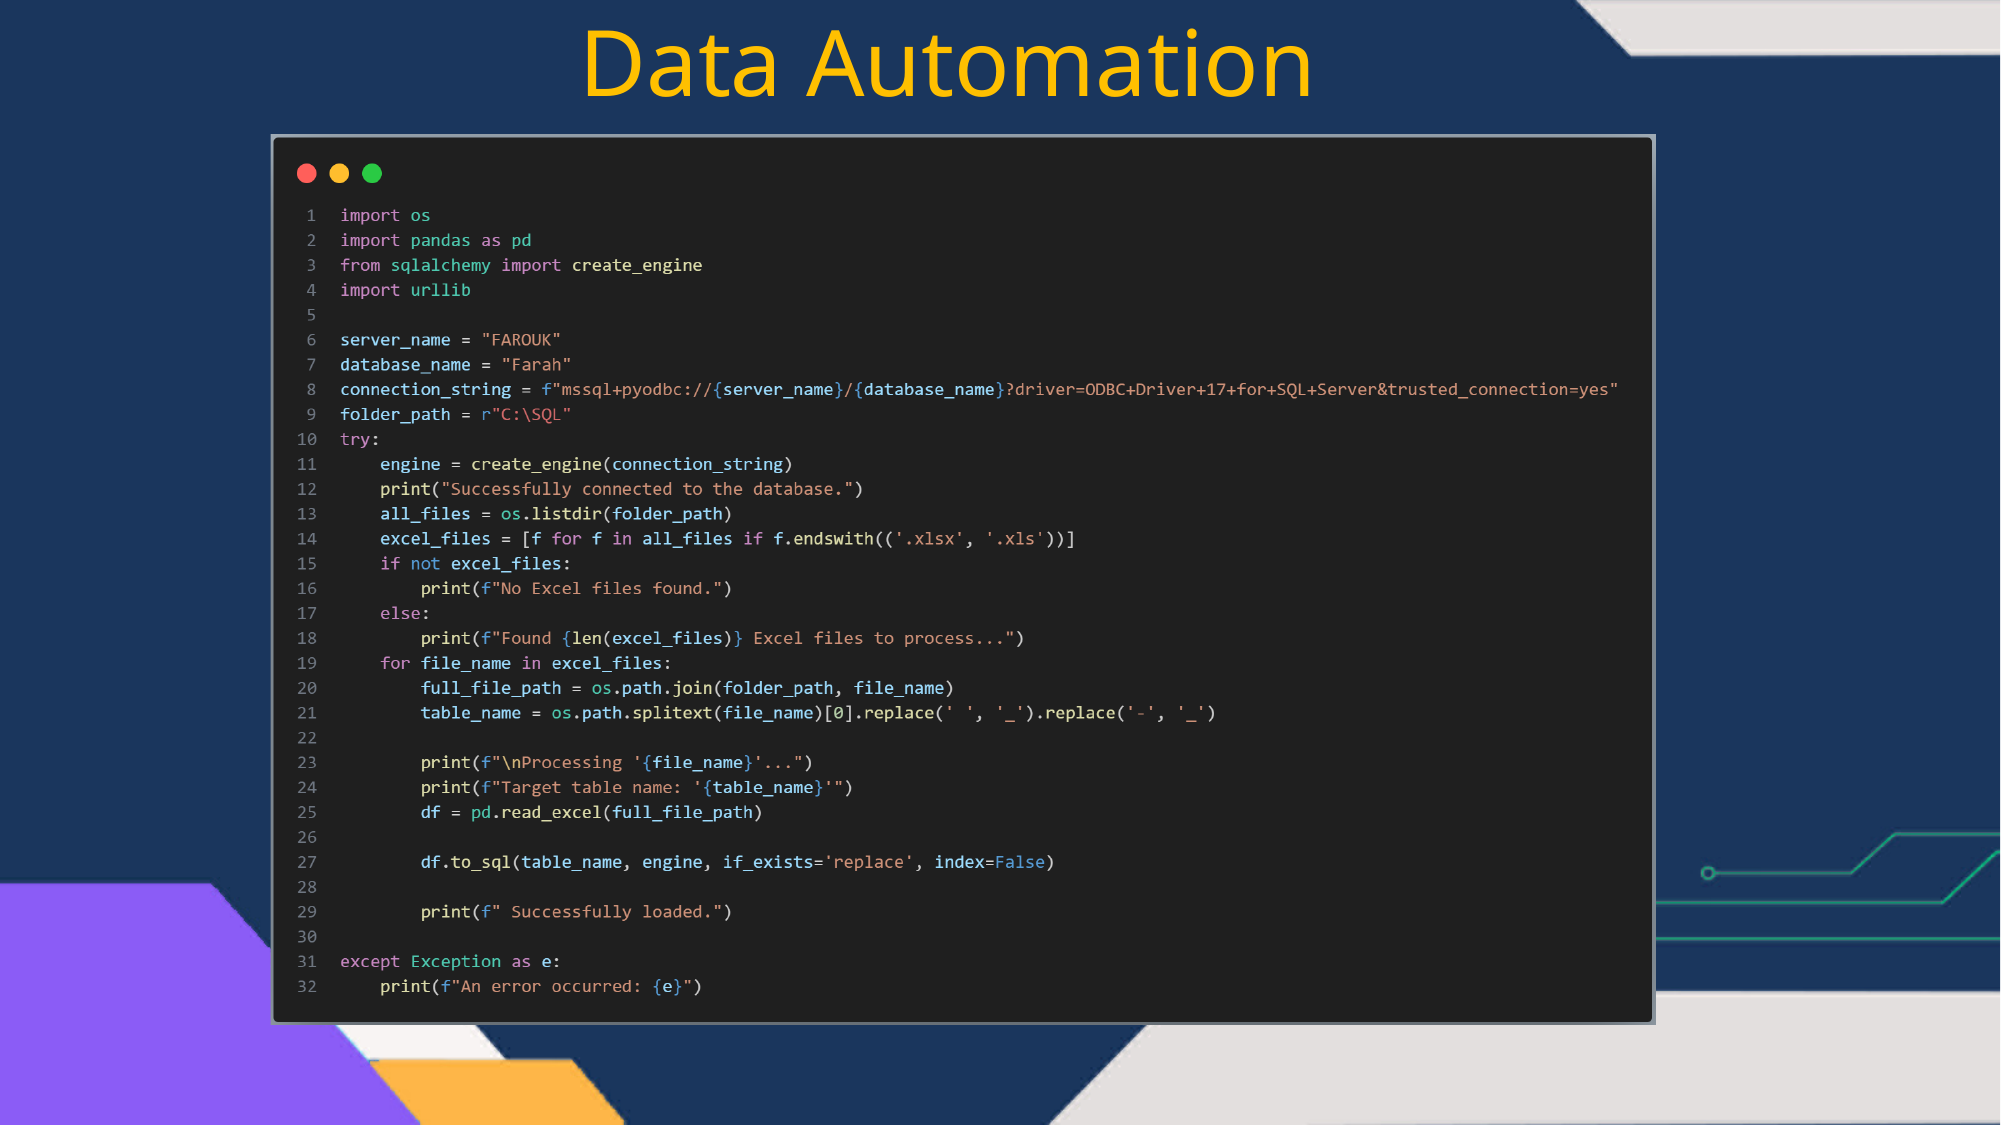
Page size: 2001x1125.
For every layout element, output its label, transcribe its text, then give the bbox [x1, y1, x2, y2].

picture [0, 0, 2001, 1125]
title Data Automation [564, 0, 1436, 134]
